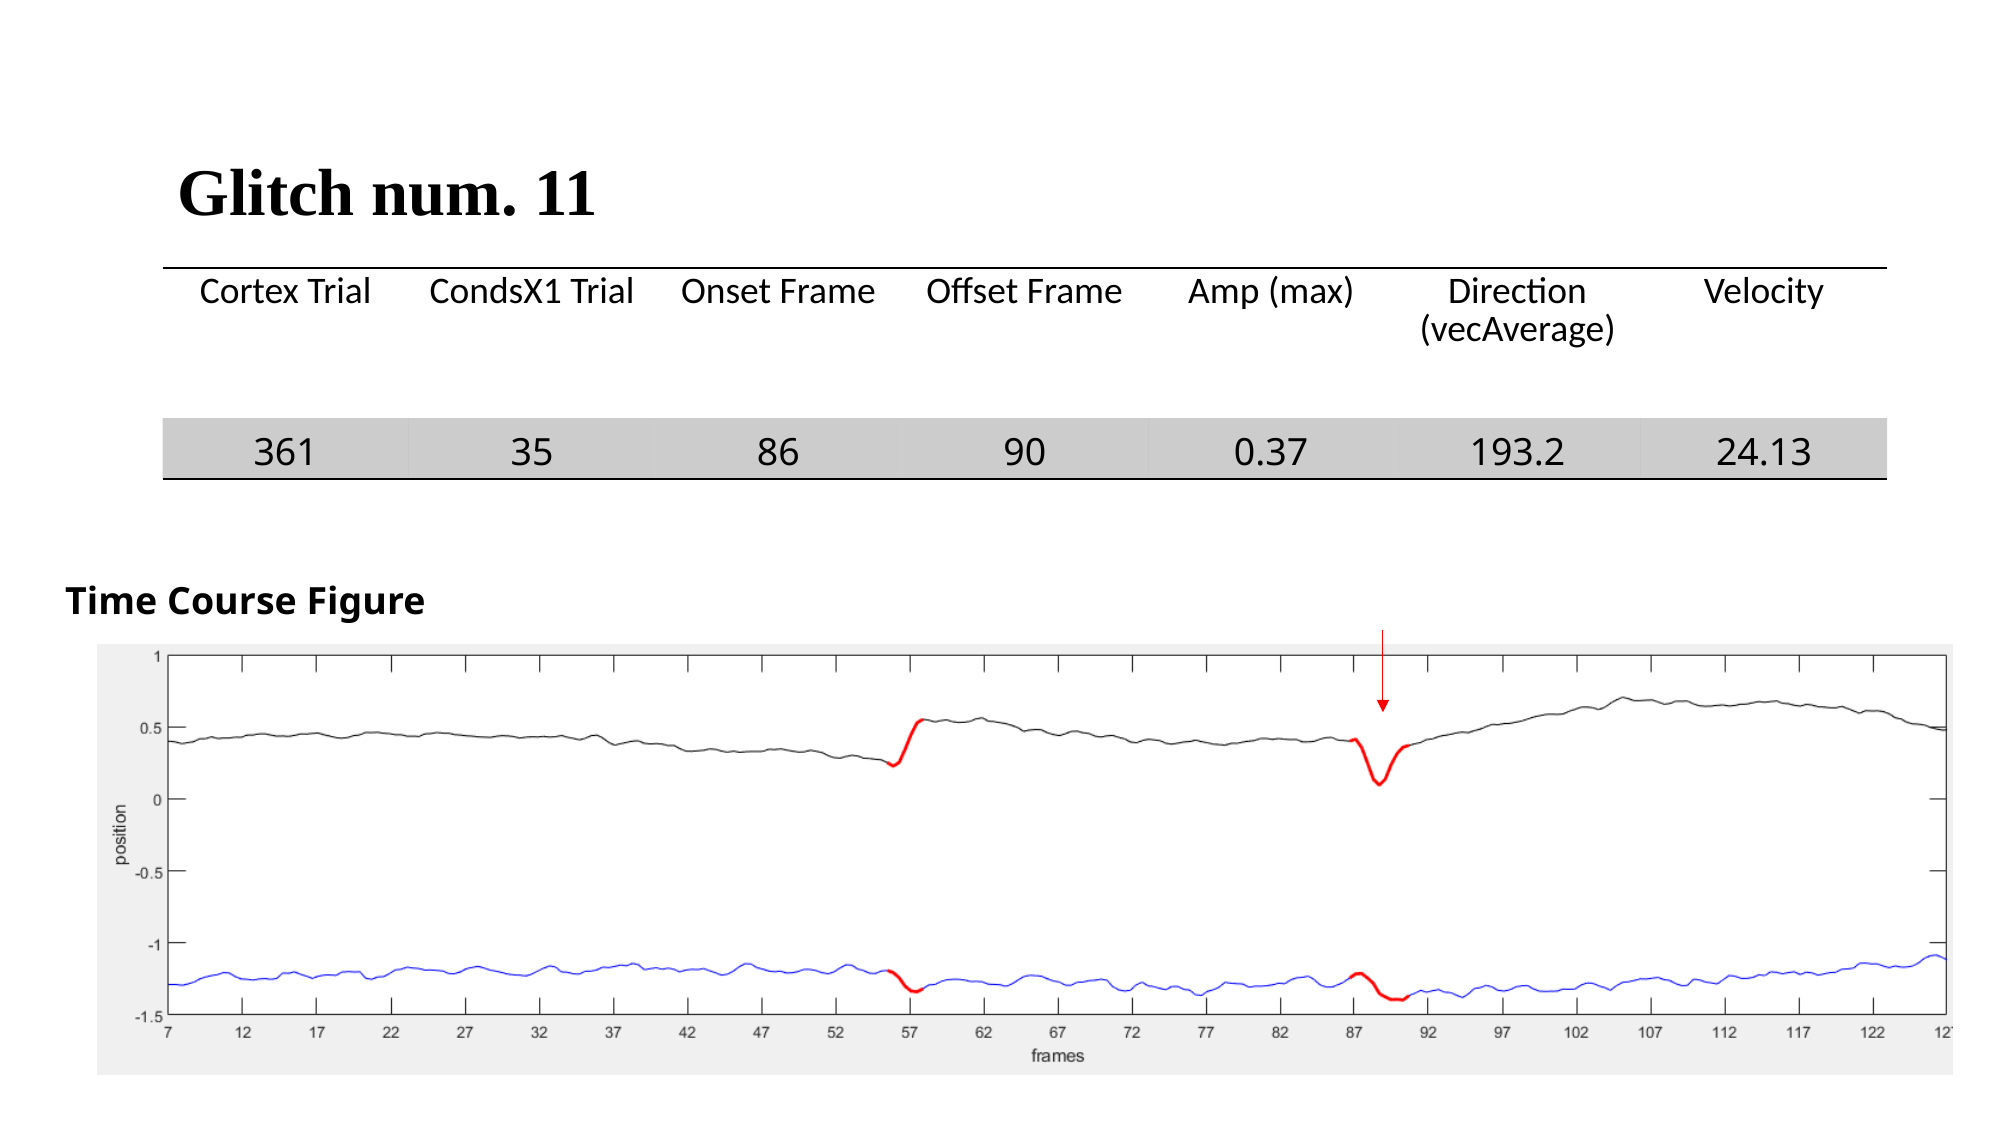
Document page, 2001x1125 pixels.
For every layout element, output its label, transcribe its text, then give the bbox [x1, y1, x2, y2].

text_box Time Course Figure [50, 569, 483, 630]
table_cell 24.13 [1641, 418, 1887, 478]
table_header Offset Frame [902, 269, 1148, 418]
table_header Velocity [1641, 269, 1887, 418]
table_header Cortex Trial [163, 269, 409, 418]
table_header Amp (max) [1148, 269, 1394, 418]
table_cell 361 [163, 418, 409, 478]
table_cell 35 [409, 418, 655, 478]
table_cell 86 [655, 418, 902, 478]
table_cell 90 [902, 418, 1148, 478]
picture [97, 644, 1953, 1075]
table_header CondsX1 Trial [409, 269, 655, 418]
text_box Glitch num. 11 [162, 84, 1888, 303]
table_cell 0.37 [1148, 418, 1394, 478]
table_cell 193.2 [1394, 418, 1641, 478]
table_header Onset Frame [655, 269, 902, 418]
table_header Direction (vecAverage) [1394, 269, 1641, 418]
